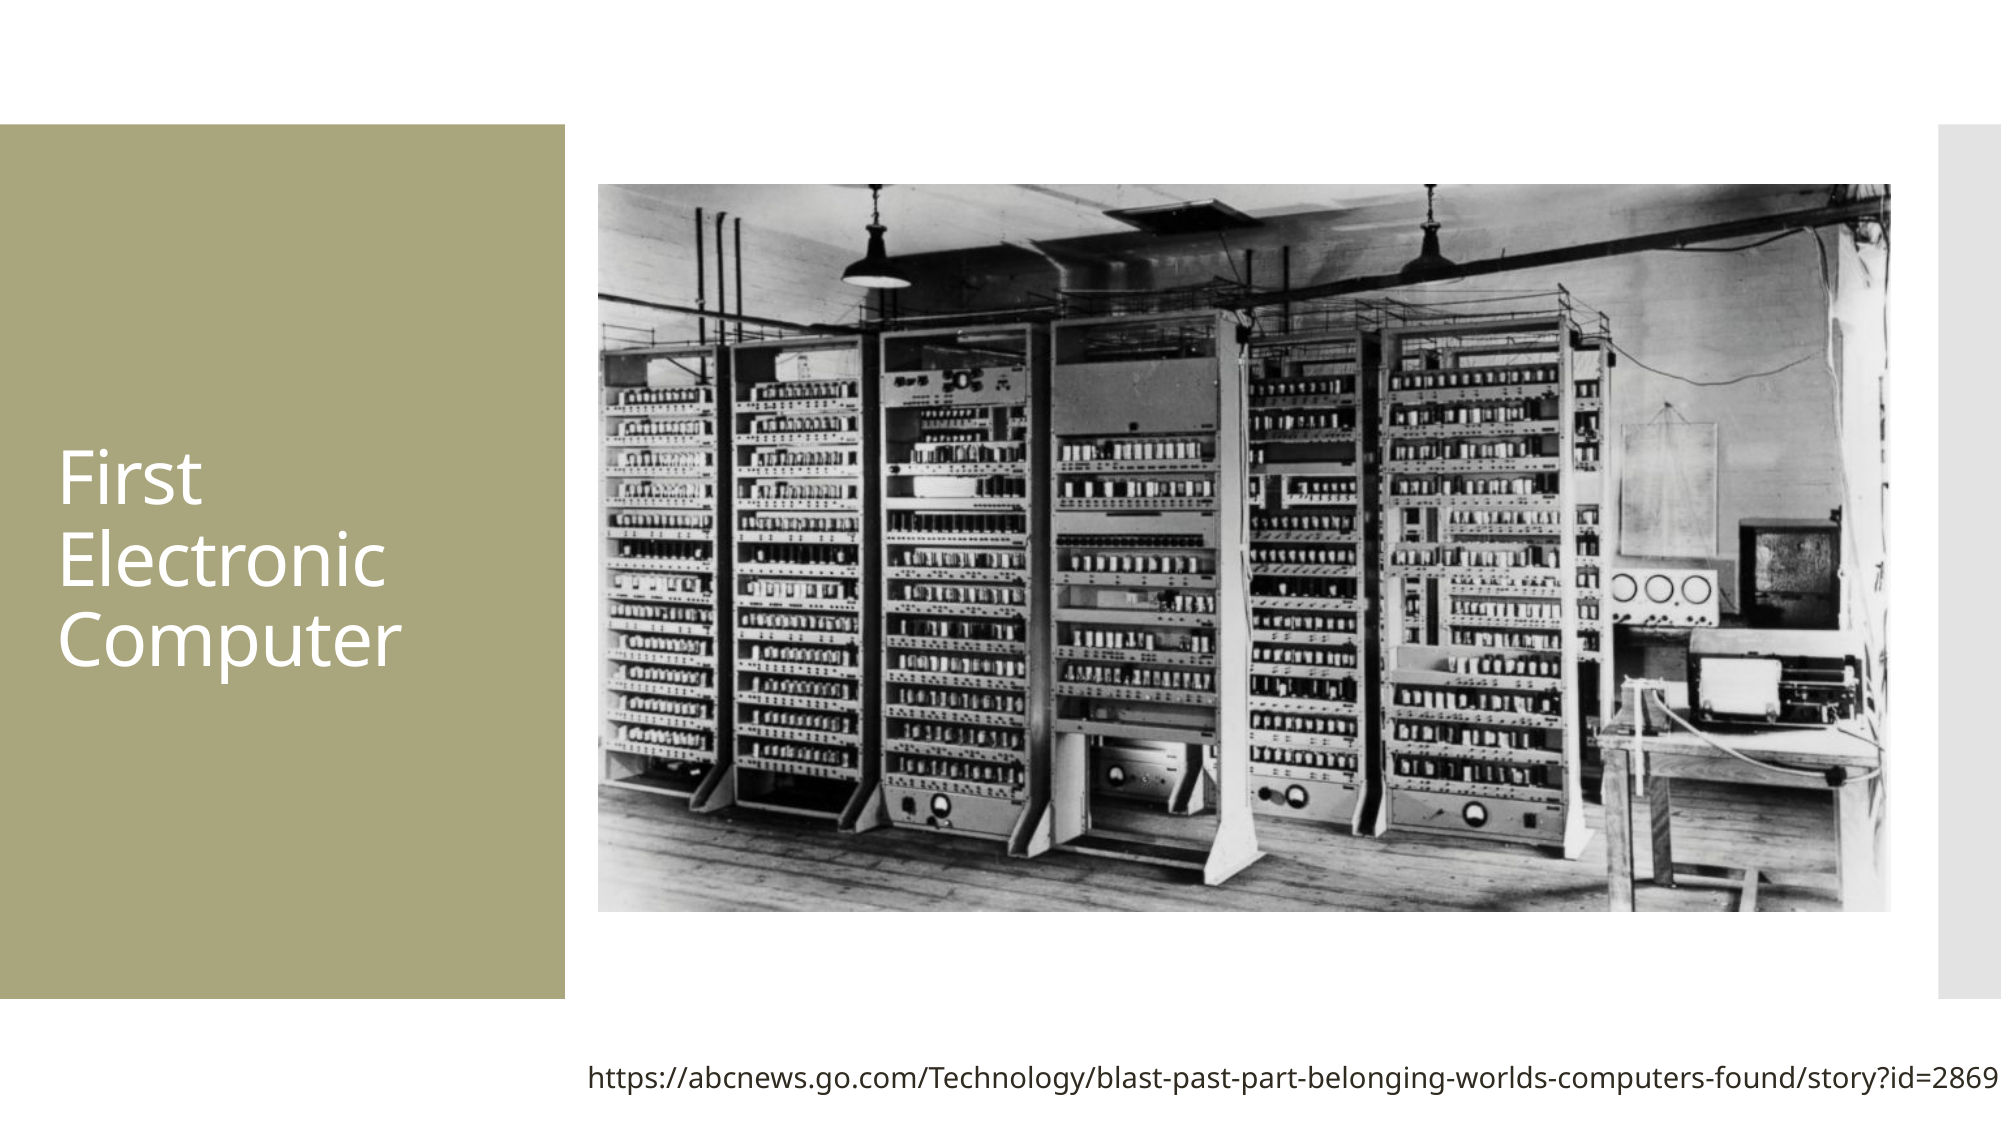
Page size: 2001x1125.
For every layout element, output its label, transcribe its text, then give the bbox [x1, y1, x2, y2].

picture [597, 184, 1891, 912]
title First Electronic Computer [41, 184, 525, 940]
text_box https://abcnews.go.com/Technology/blast-past-part-belonging-worlds-computers-found/story?id=28697624 [572, 1052, 2000, 1102]
